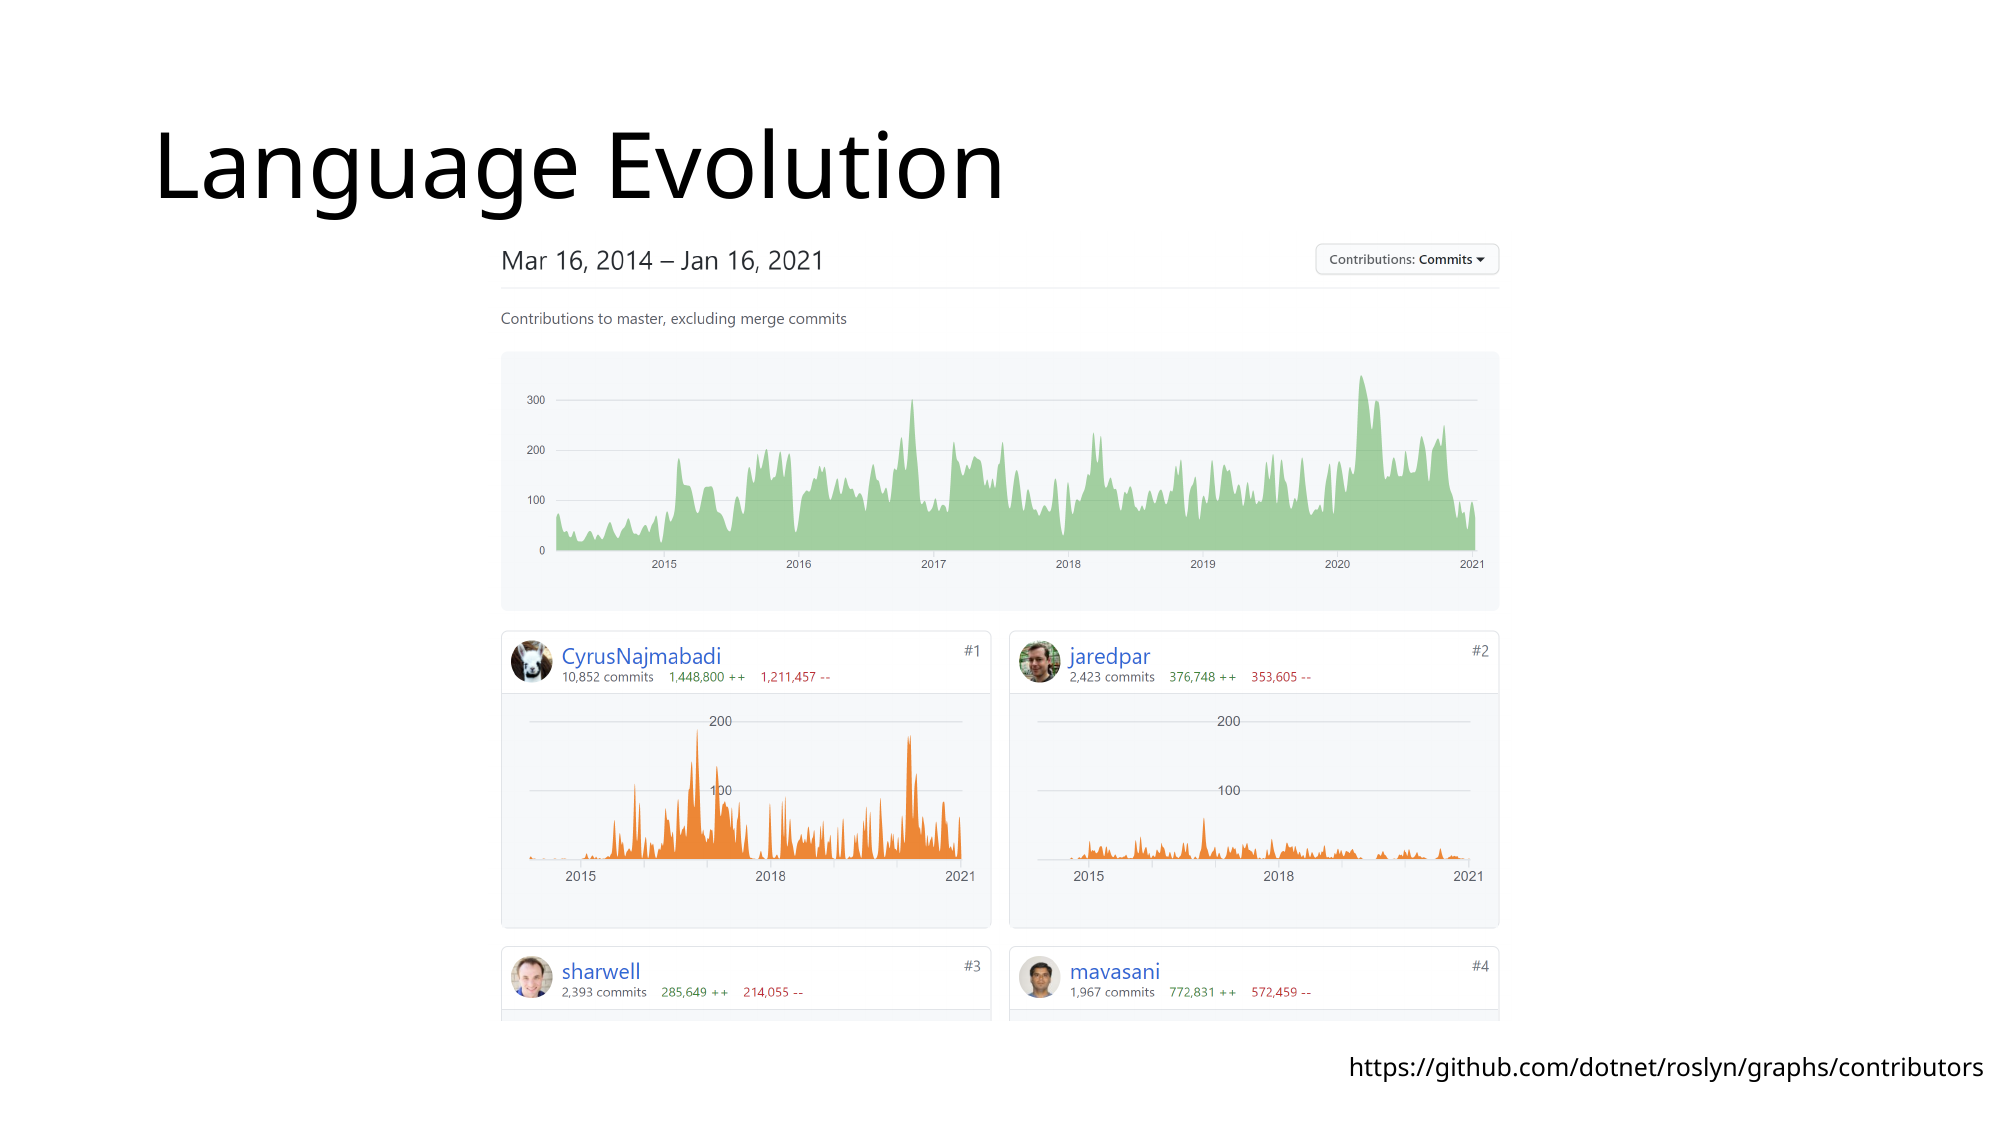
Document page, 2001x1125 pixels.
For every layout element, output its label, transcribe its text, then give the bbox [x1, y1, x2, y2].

text_box https://github.com/dotnet/roslyn/graphs/contributors [0, 1029, 2000, 1104]
picture [488, 231, 1512, 1021]
title Language Evolution [137, 59, 1863, 278]
